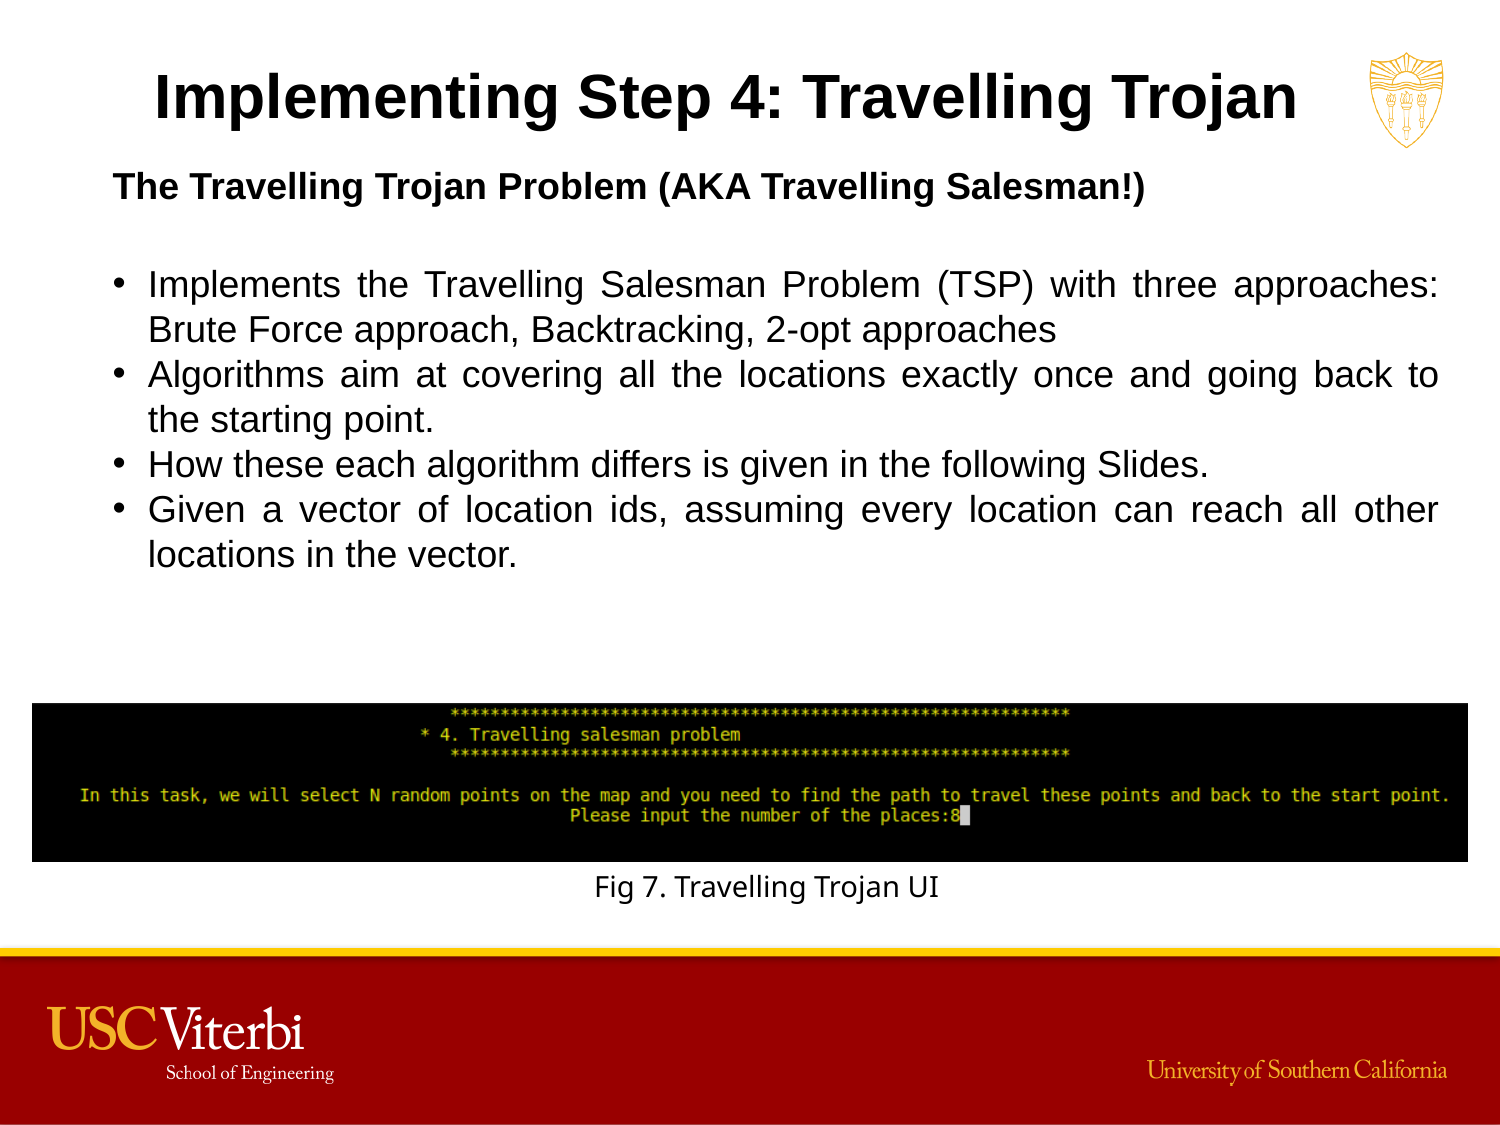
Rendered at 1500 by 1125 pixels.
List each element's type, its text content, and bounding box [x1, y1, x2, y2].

text_box The Travelling Trojan Problem (AKA Travelling Salesman!) Implements the Travelling Salesman Problem (TSP) with three approaches: Brute Force approach, Backtracking, 2-opt approaches Algorithms aim at covering all the locations exactly once and going back to the starting point. How these each algorithm differs is given in the following Slides. Given a vector of location ids, assuming every location can reach all other locations in the vector. [39, 146, 1455, 690]
text_box Implementing Step 4: Travelling Trojan [139, 40, 1354, 146]
picture [1147, 1059, 1447, 1086]
text_box Fig 7. Travelling Trojan UI [108, 870, 1425, 946]
picture [32, 703, 1468, 862]
picture [47, 1006, 334, 1084]
picture [1345, 39, 1468, 162]
